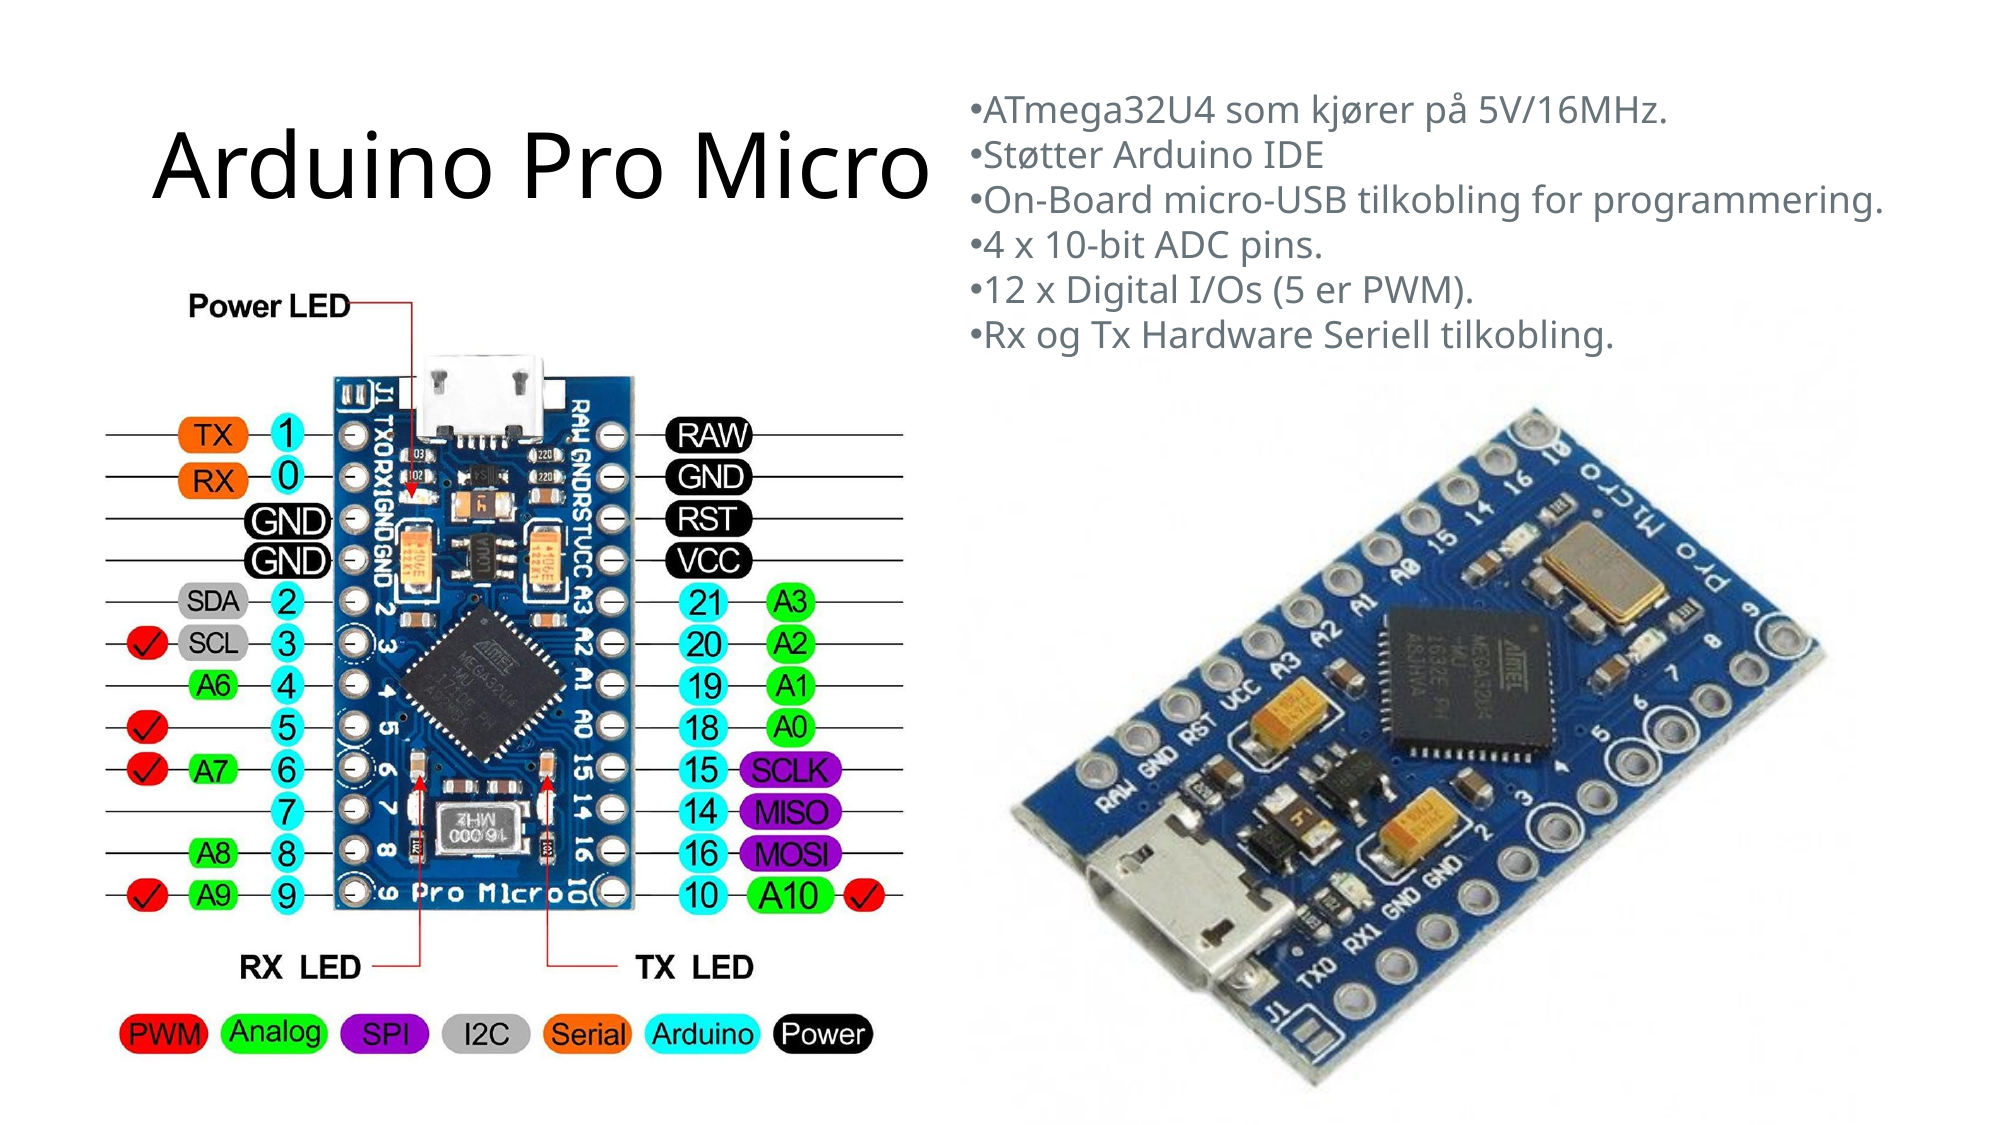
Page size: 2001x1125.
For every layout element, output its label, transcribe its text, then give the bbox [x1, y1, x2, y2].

title Arduino Pro Micro [137, 59, 1863, 222]
picture [52, 222, 956, 1125]
text_box ATmega32U4 som kjører på 5V/16MHz. Støtter Arduino IDE On-Board micro-USB tilkobling for programmering. 4 x 10-bit ADC pins. 12 x Digital I/Os (5 er PWM). Rx og Tx Hardware Seriell tilkobling. [955, 78, 1956, 364]
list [956, 299, 1858, 1125]
